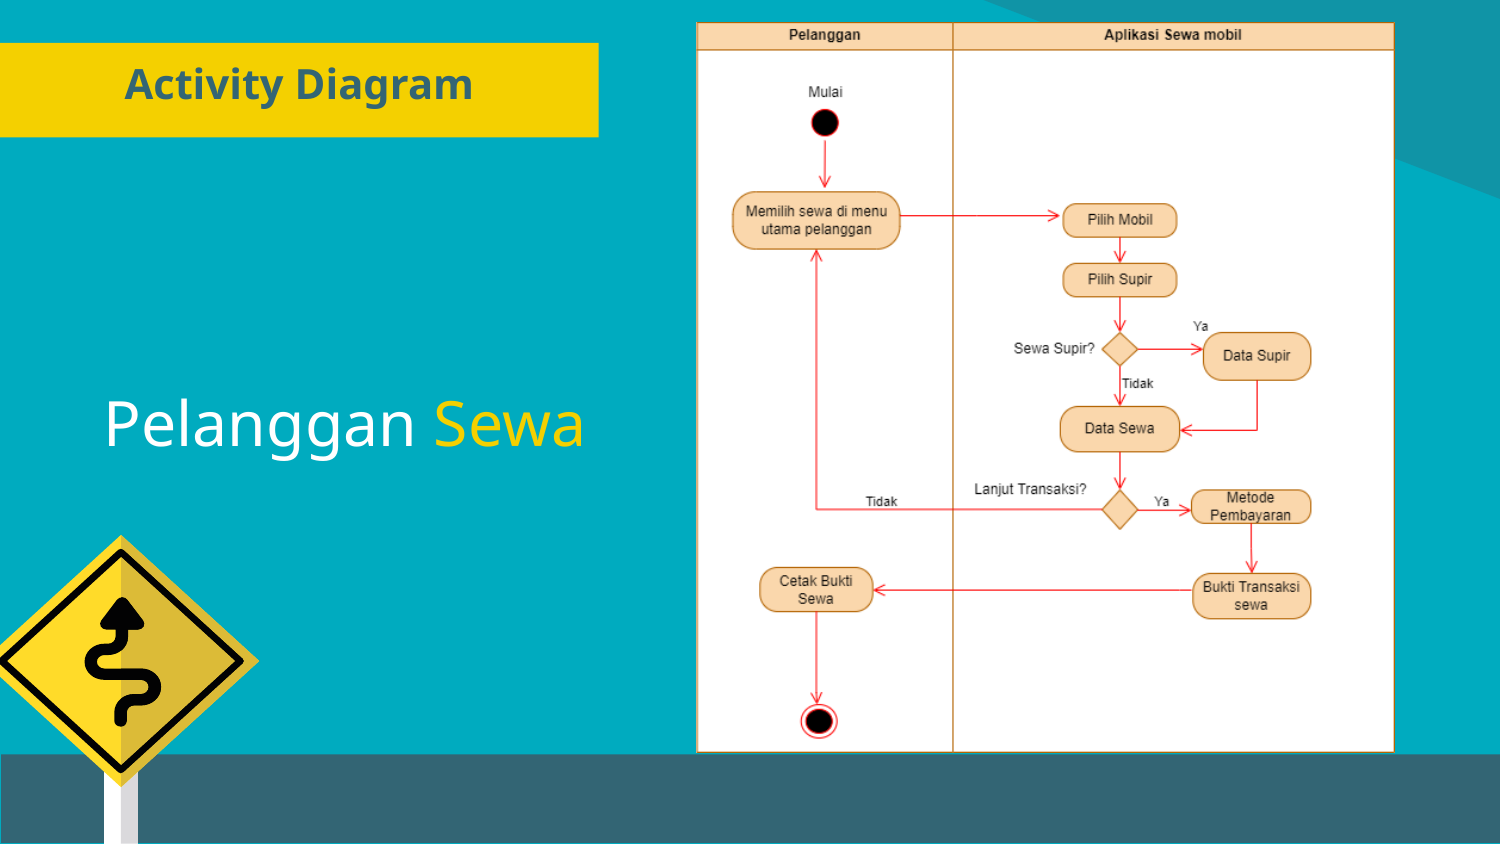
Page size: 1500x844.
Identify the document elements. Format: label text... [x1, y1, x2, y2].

text_box Activity Diagram [0, 42, 599, 138]
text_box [0, 534, 260, 844]
picture [696, 22, 1396, 753]
title Pelanggan Sewa [88, 291, 691, 553]
